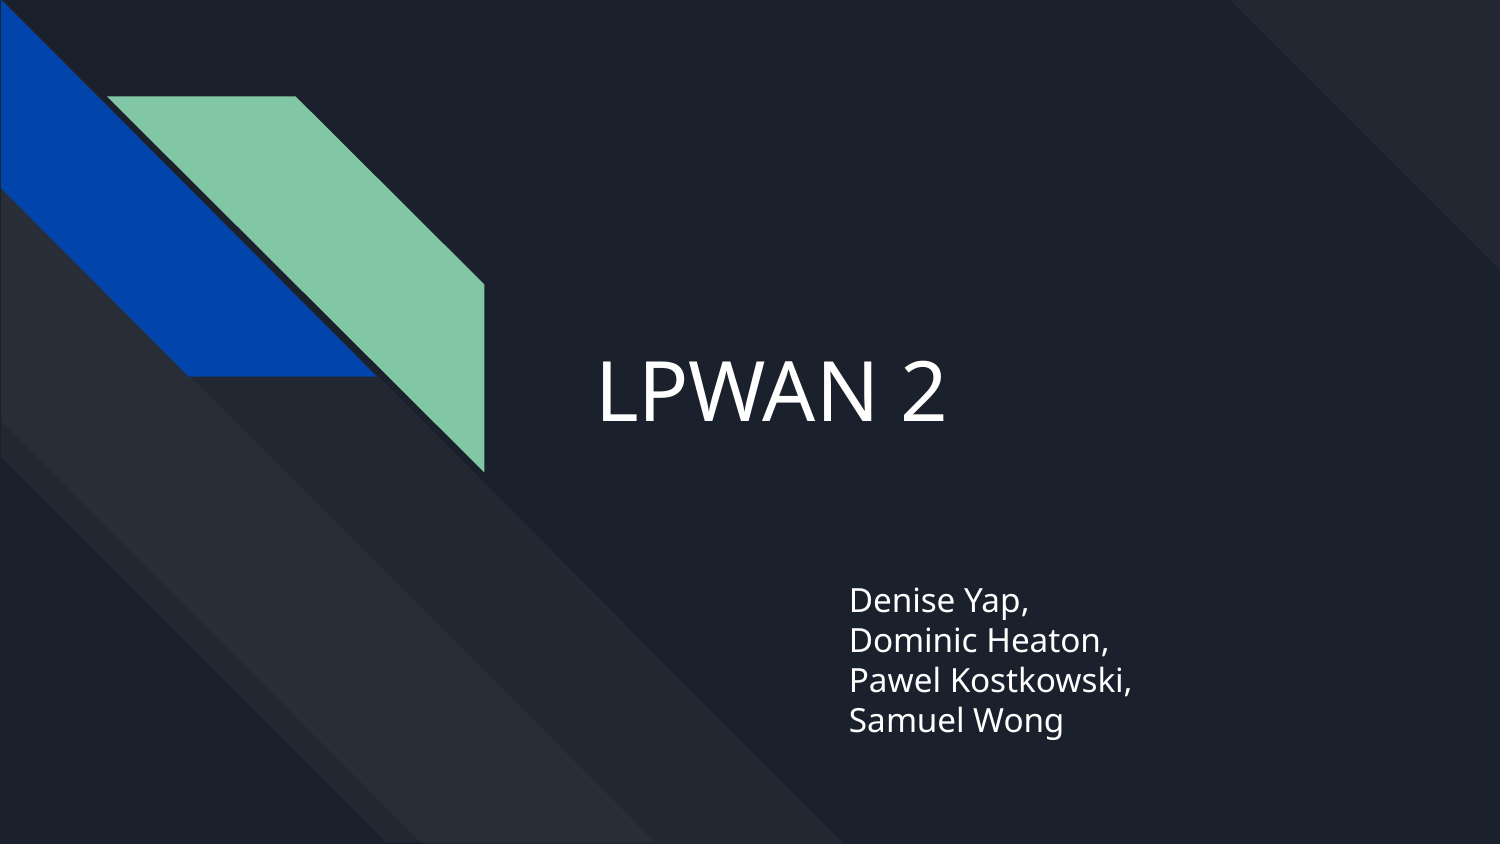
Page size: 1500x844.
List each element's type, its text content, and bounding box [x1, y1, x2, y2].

title LPWAN 2 [580, 323, 1404, 446]
subtitle Denise Yap, Dominic Heaton, Pawel Kostkowski, Samuel Wong [833, 564, 1404, 735]
